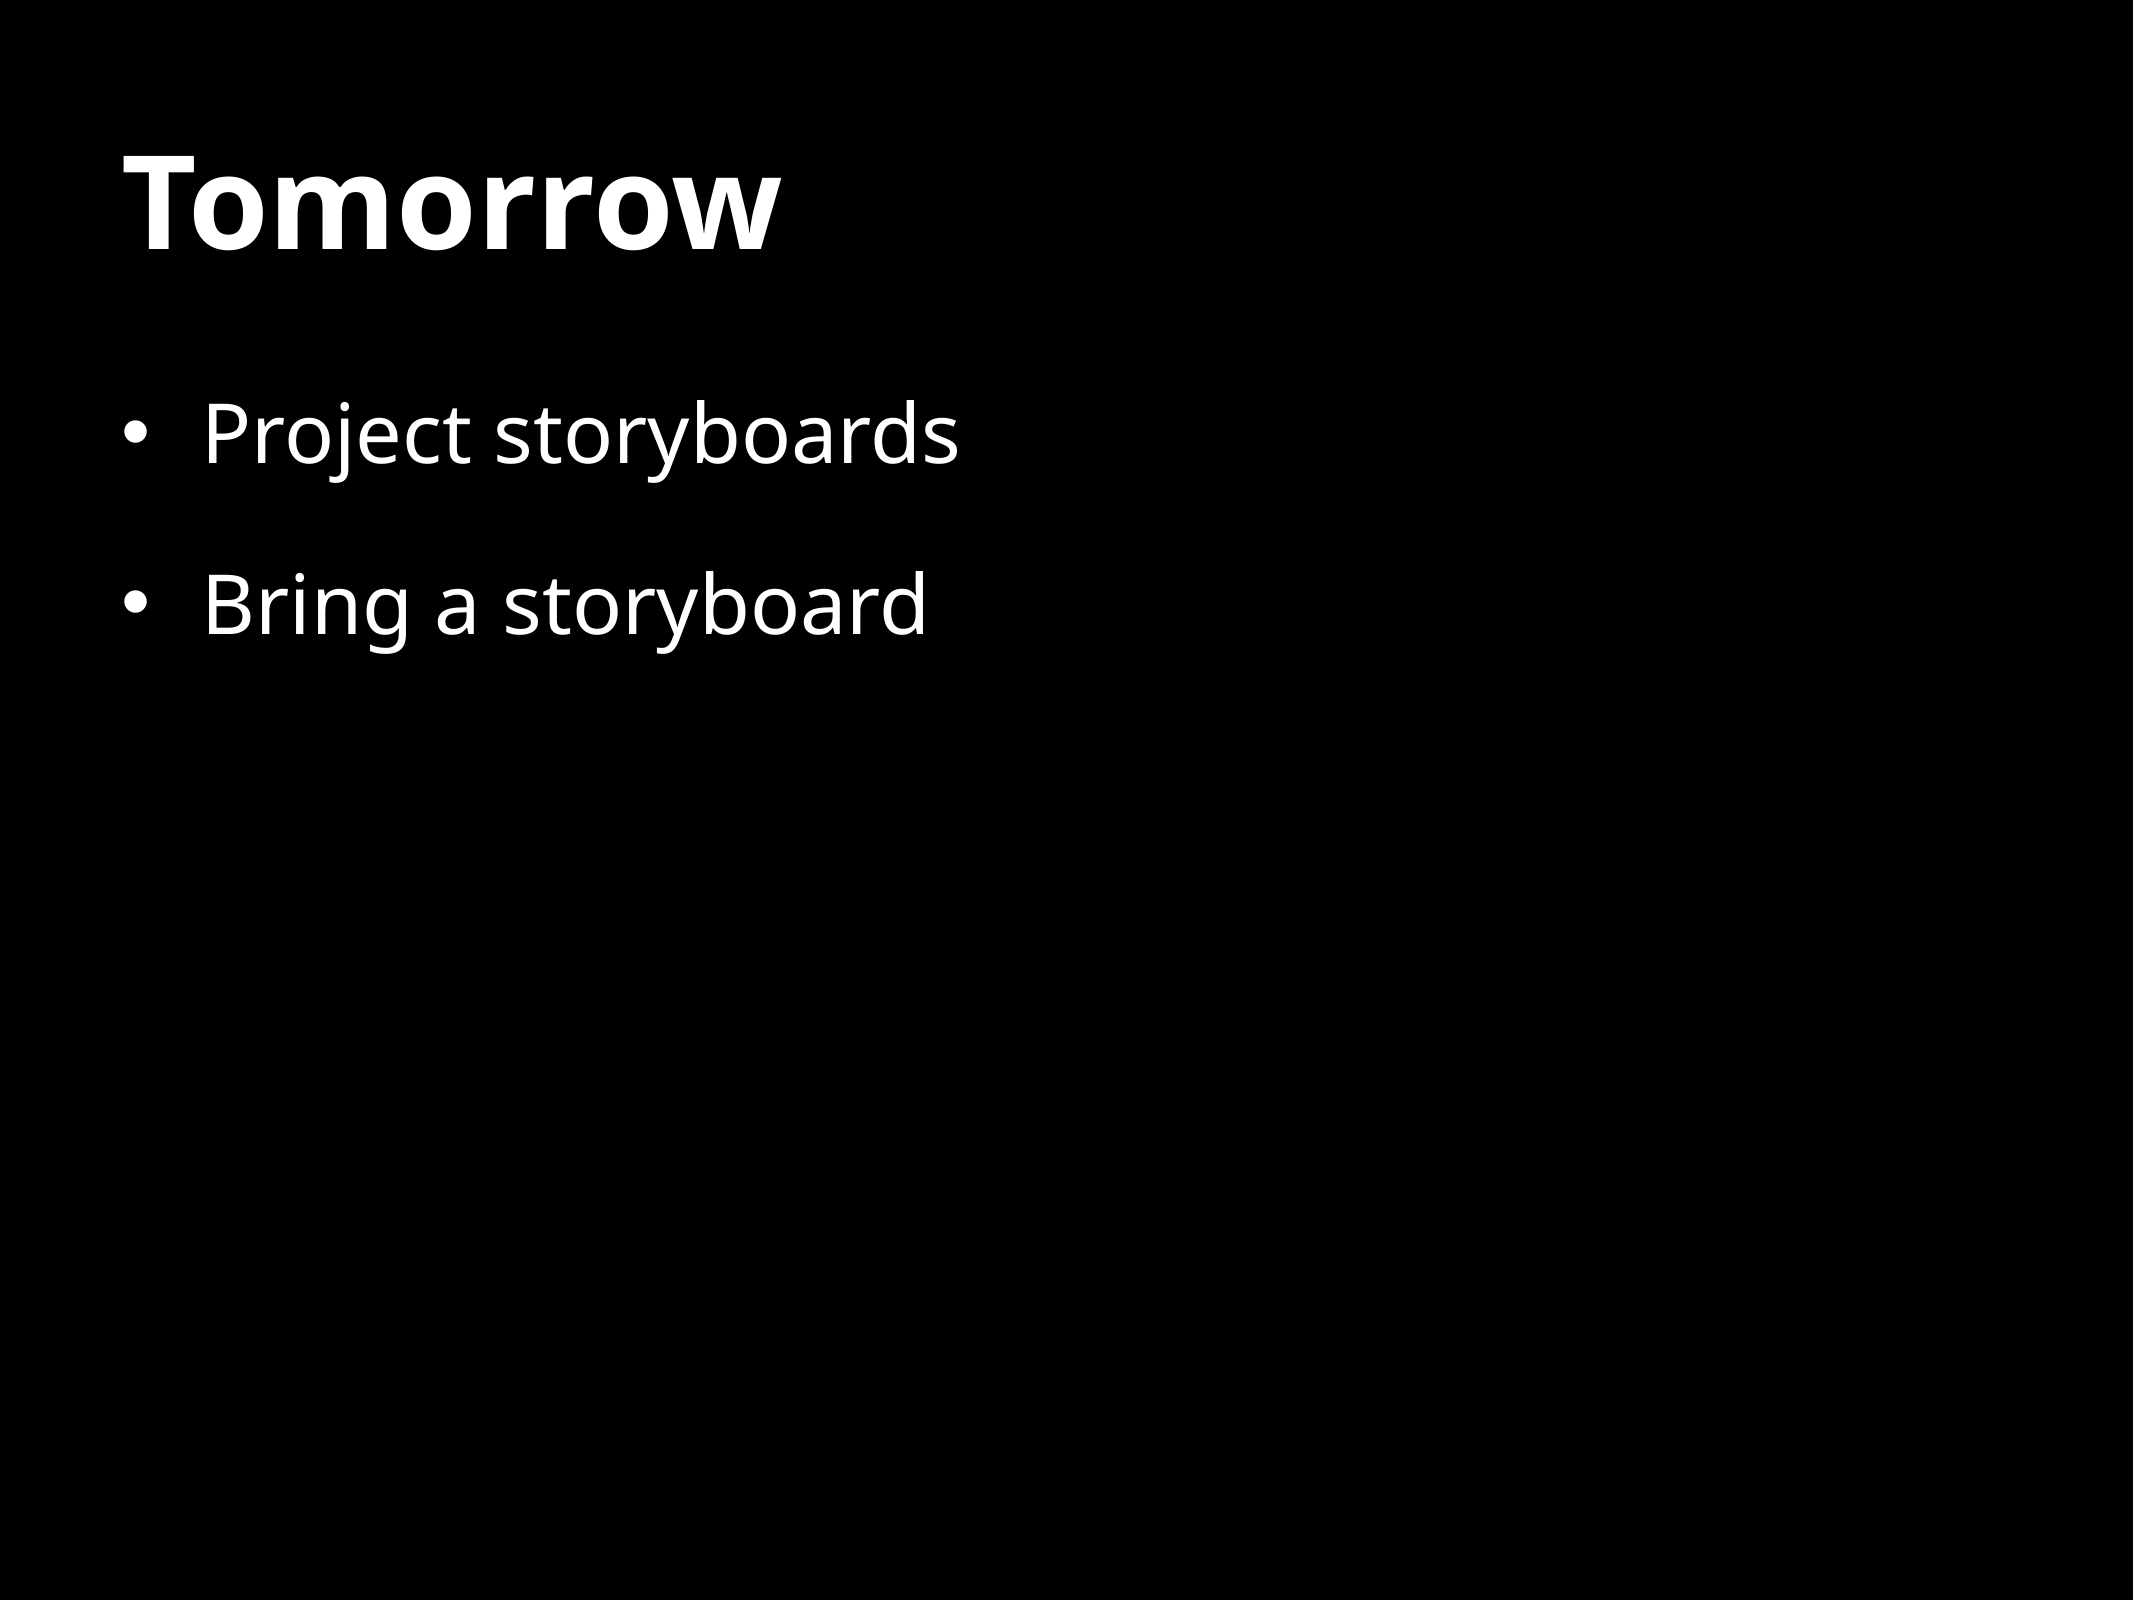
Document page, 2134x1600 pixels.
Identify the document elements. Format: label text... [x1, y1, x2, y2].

list Project storyboards Bring a storyboard [106, 373, 2027, 1430]
title Tomorrow [106, 64, 2027, 331]
